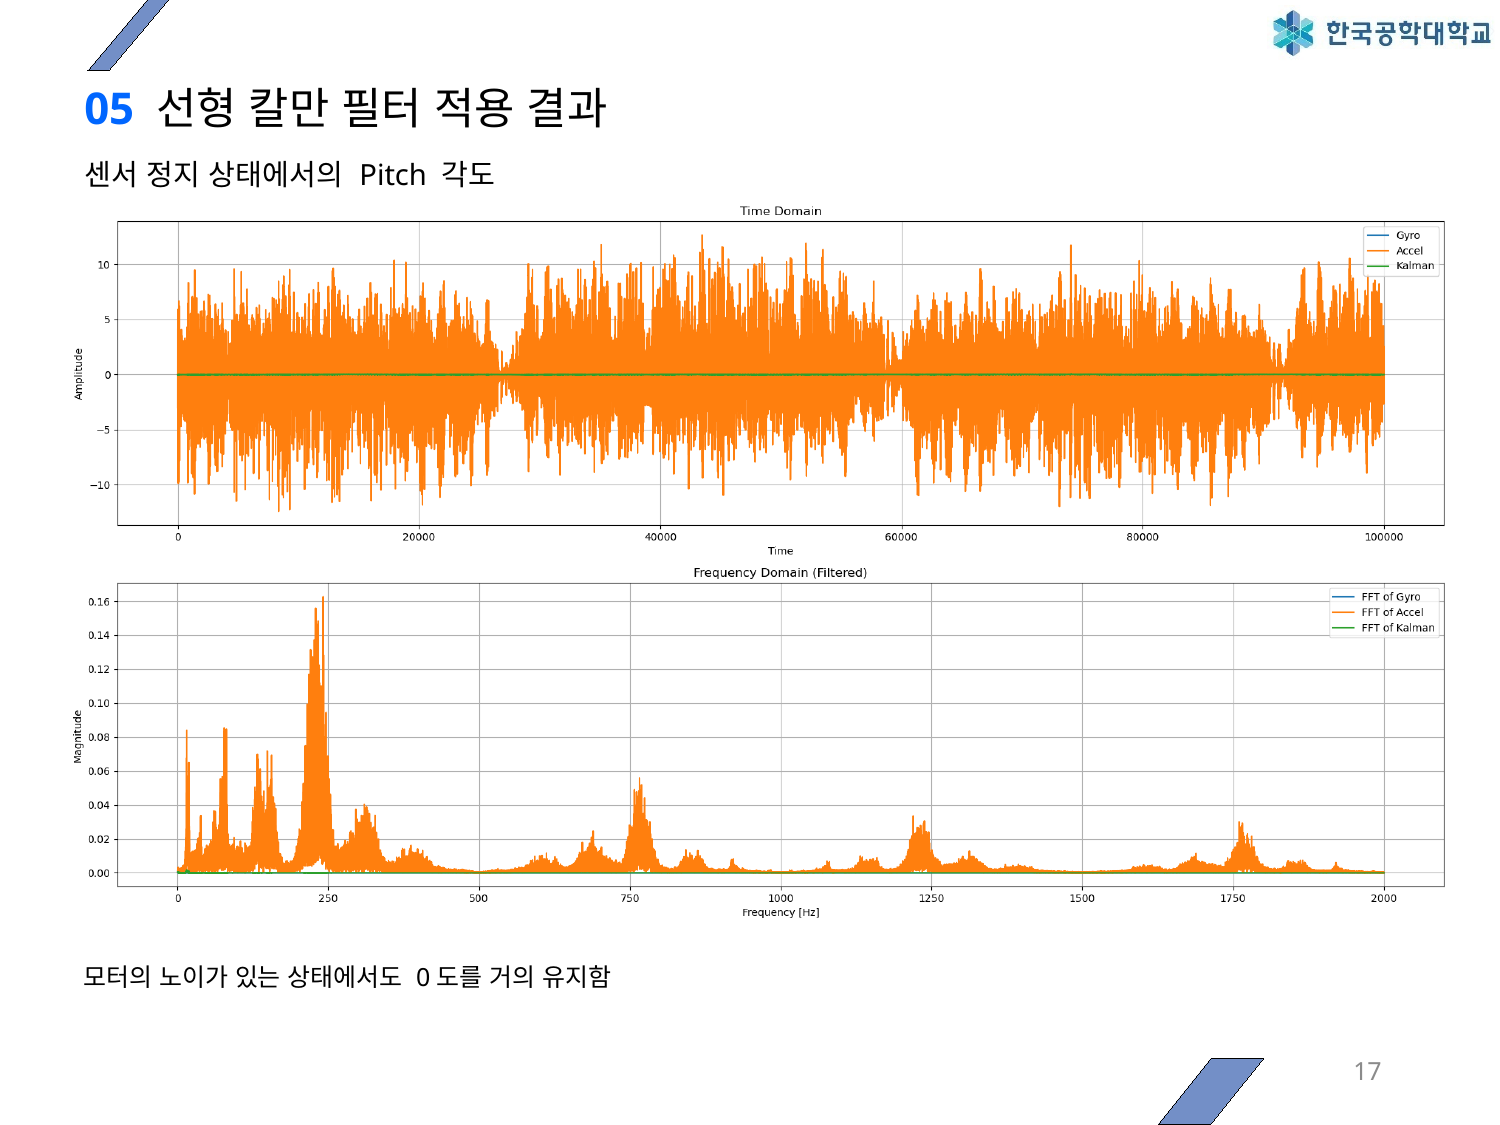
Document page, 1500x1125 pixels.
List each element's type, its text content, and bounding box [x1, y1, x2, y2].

title 05 선형 칼만 필터 적용 결과 [69, 78, 1420, 146]
slide_number 17 [1059, 1042, 1397, 1103]
picture [41, 195, 1459, 929]
list 모터의 노이가 있는 상태에서도 0도를 거의 유지함 [68, 942, 1469, 1013]
list 센서 정지 상태에서의 Pitch 각도 [69, 152, 1420, 195]
picture [1267, 5, 1495, 61]
